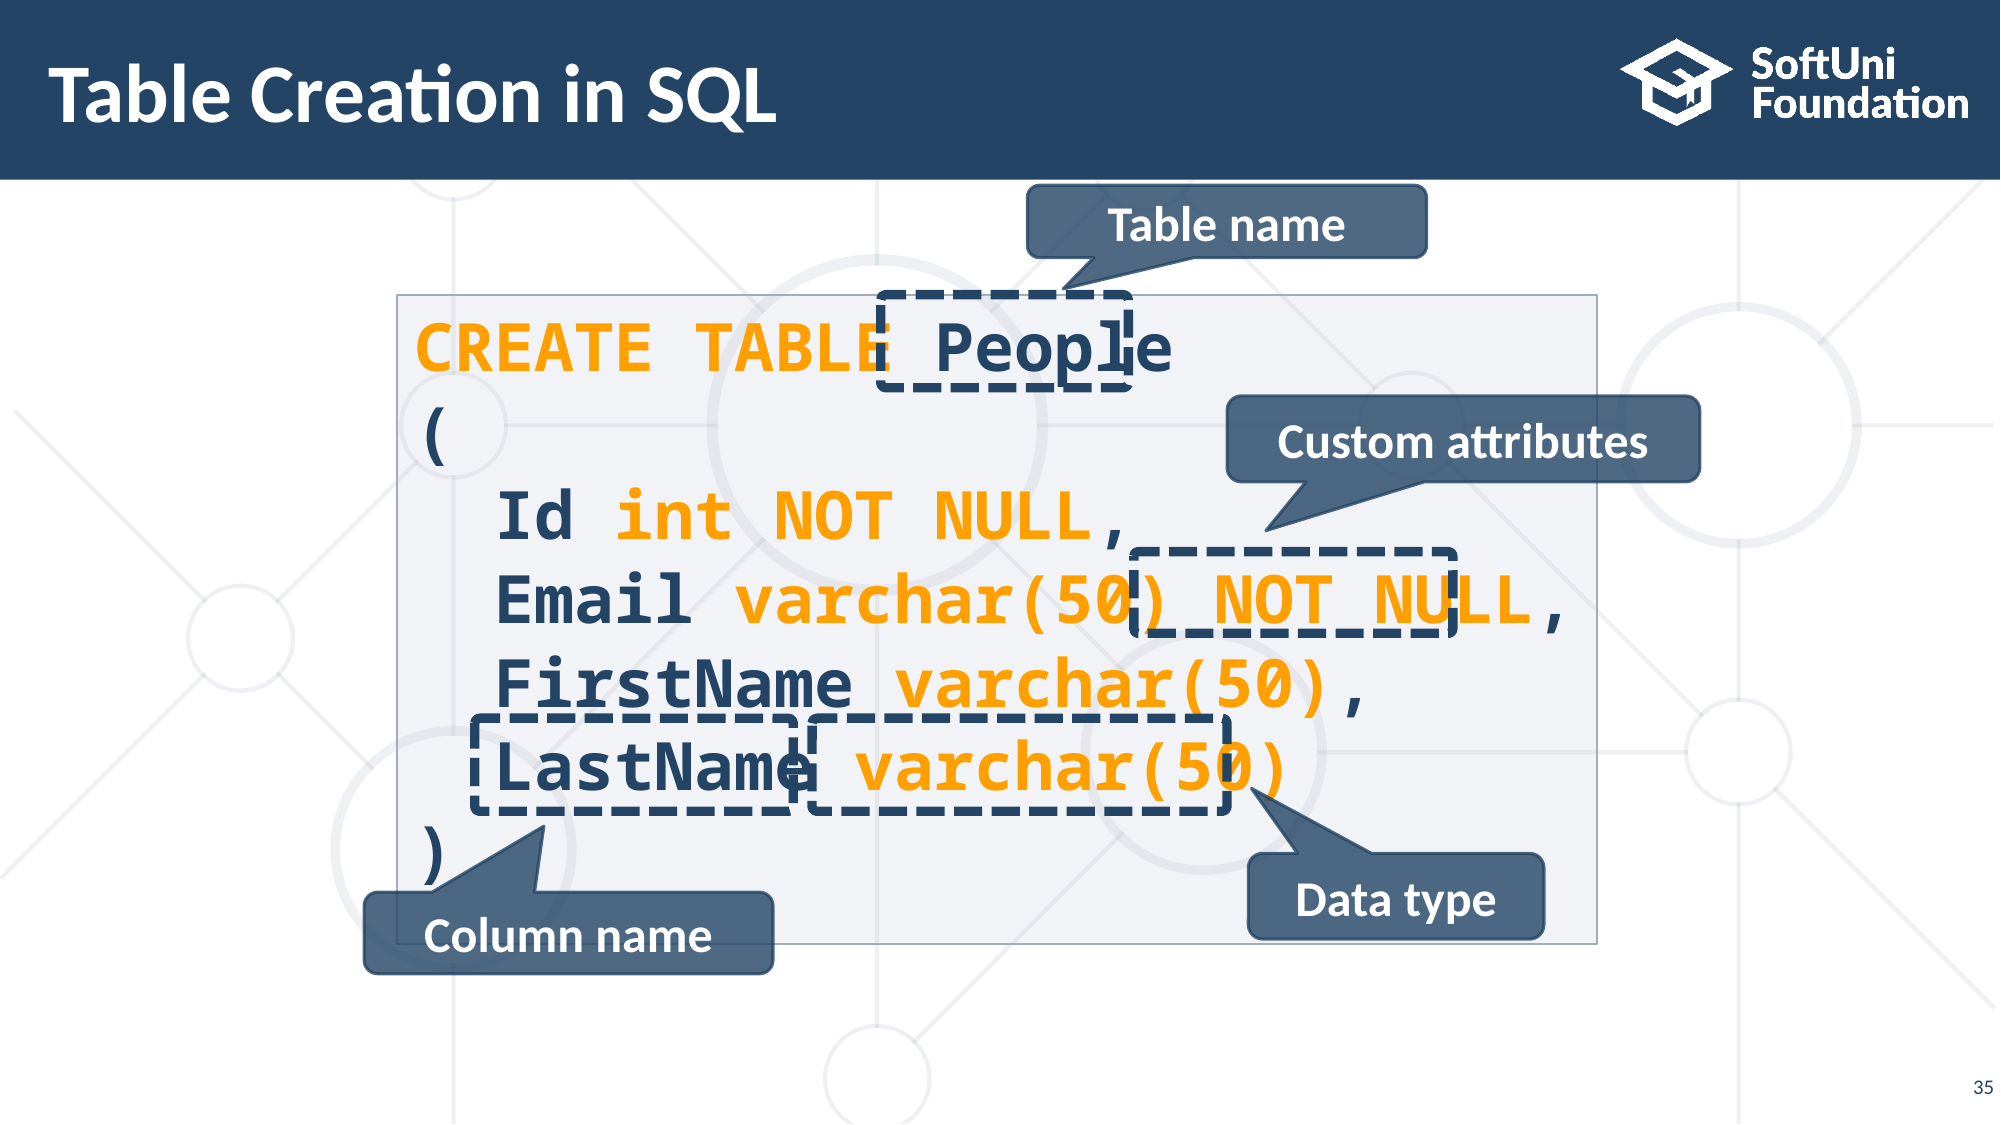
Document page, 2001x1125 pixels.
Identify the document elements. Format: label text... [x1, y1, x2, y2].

text_box Data type [1246, 786, 1547, 942]
text_box [809, 716, 1230, 814]
text_box [878, 292, 1131, 390]
title Table Creation in SQL [31, 16, 1591, 162]
list CREATE TABLE People ( Id int NOT NULL, Email varchar(50) NOT NULL, FirstName varchar(50), LastName varchar(50) ) [396, 294, 1597, 945]
text_box Column name [361, 824, 776, 976]
text_box Table name [1025, 183, 1429, 291]
text_box Custom attributes [1224, 393, 1702, 533]
text_box [472, 716, 796, 814]
slide_number 35 [1929, 1070, 2000, 1103]
picture [1619, 38, 1968, 126]
text_box [1131, 549, 1455, 636]
